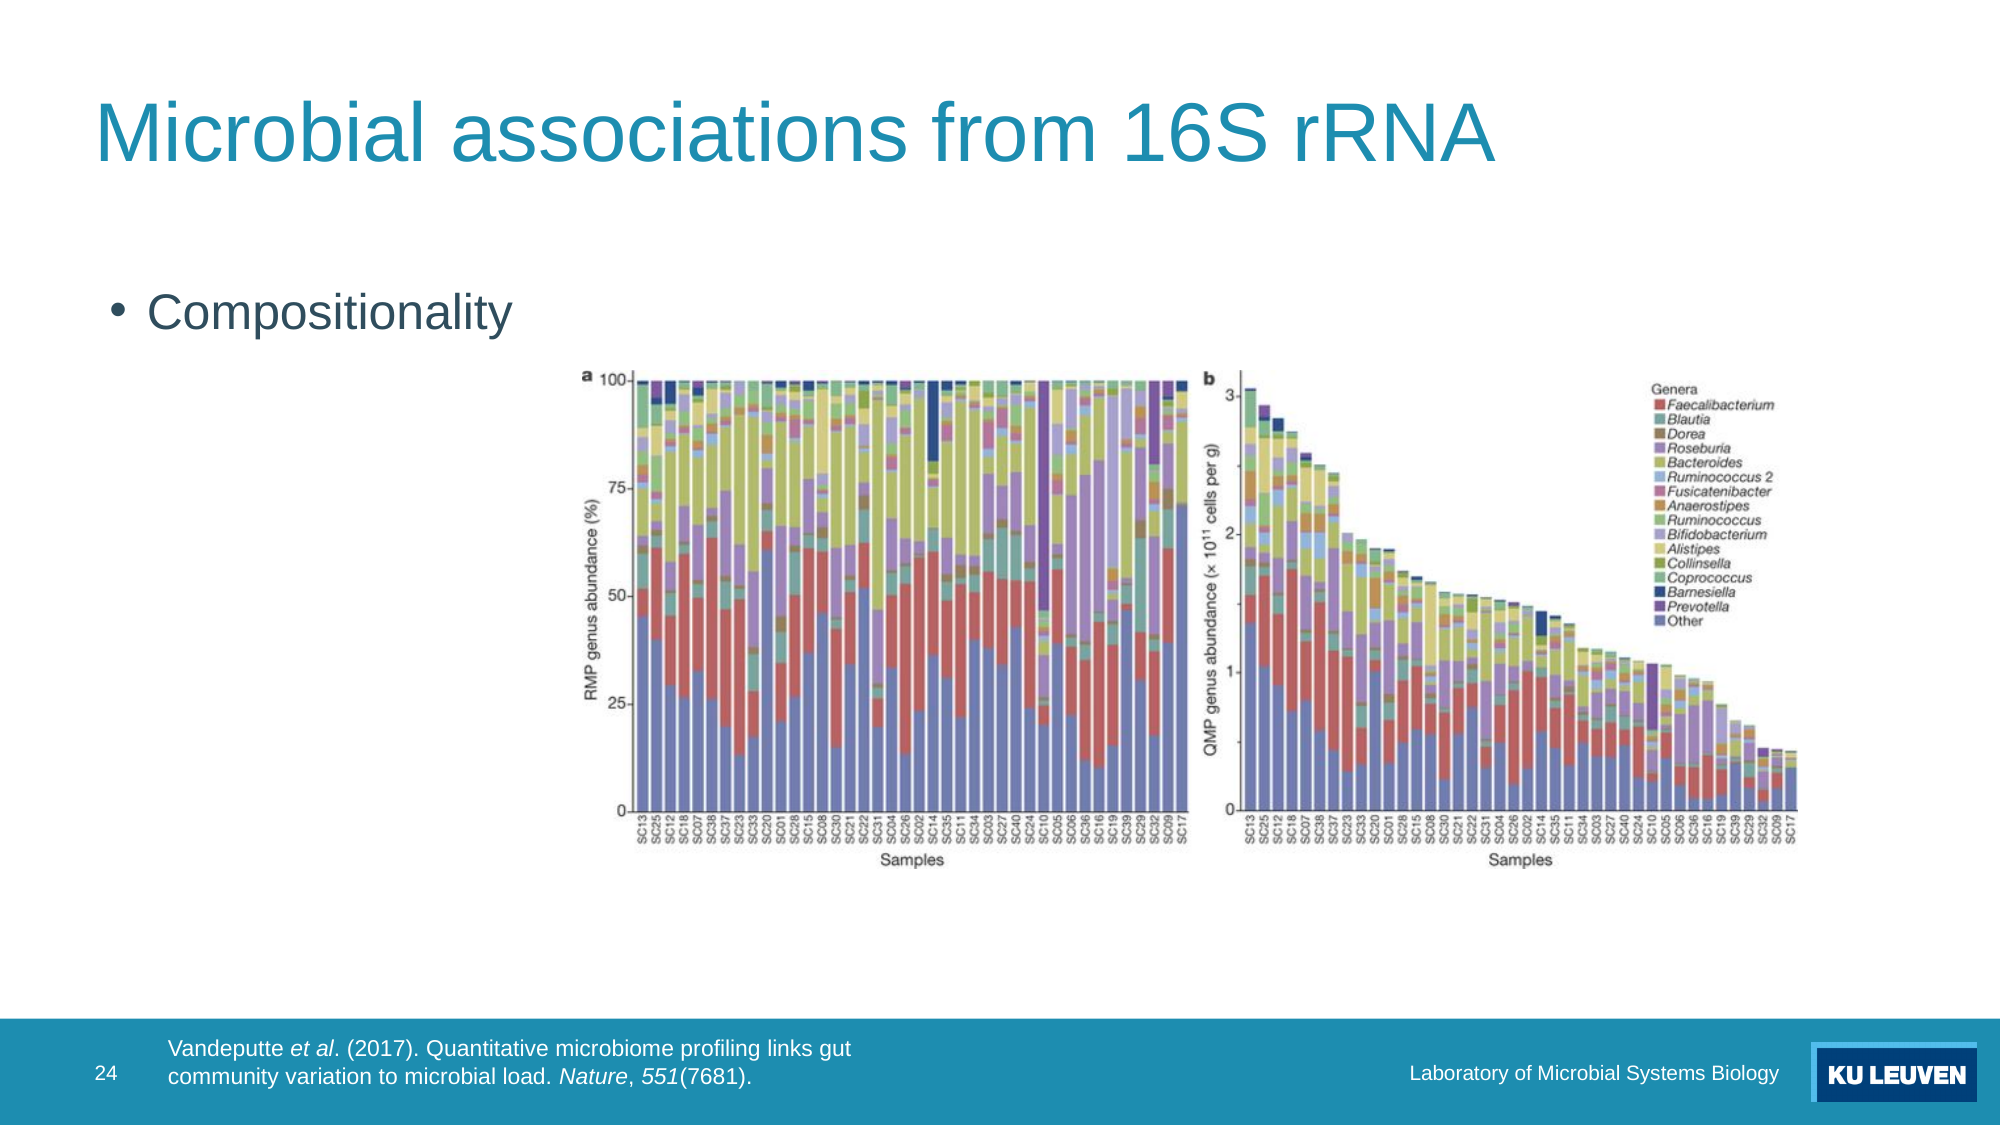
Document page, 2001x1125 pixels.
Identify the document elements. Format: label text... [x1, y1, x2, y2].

footer Laboratory of Microbial Systems Biology [989, 1018, 1809, 1125]
picture [1811, 1042, 1977, 1102]
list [582, 370, 1798, 869]
text_box Vandeputte et al. (2017). Quantitative microbiome profiling links gut community variation to microbial load. Nature, 551(7681). [153, 1026, 977, 1097]
text_box Compositionality [94, 271, 1906, 1004]
slide_number 24 [94, 1018, 201, 1125]
title Microbial associations from 16S rRNA [94, 33, 1906, 223]
